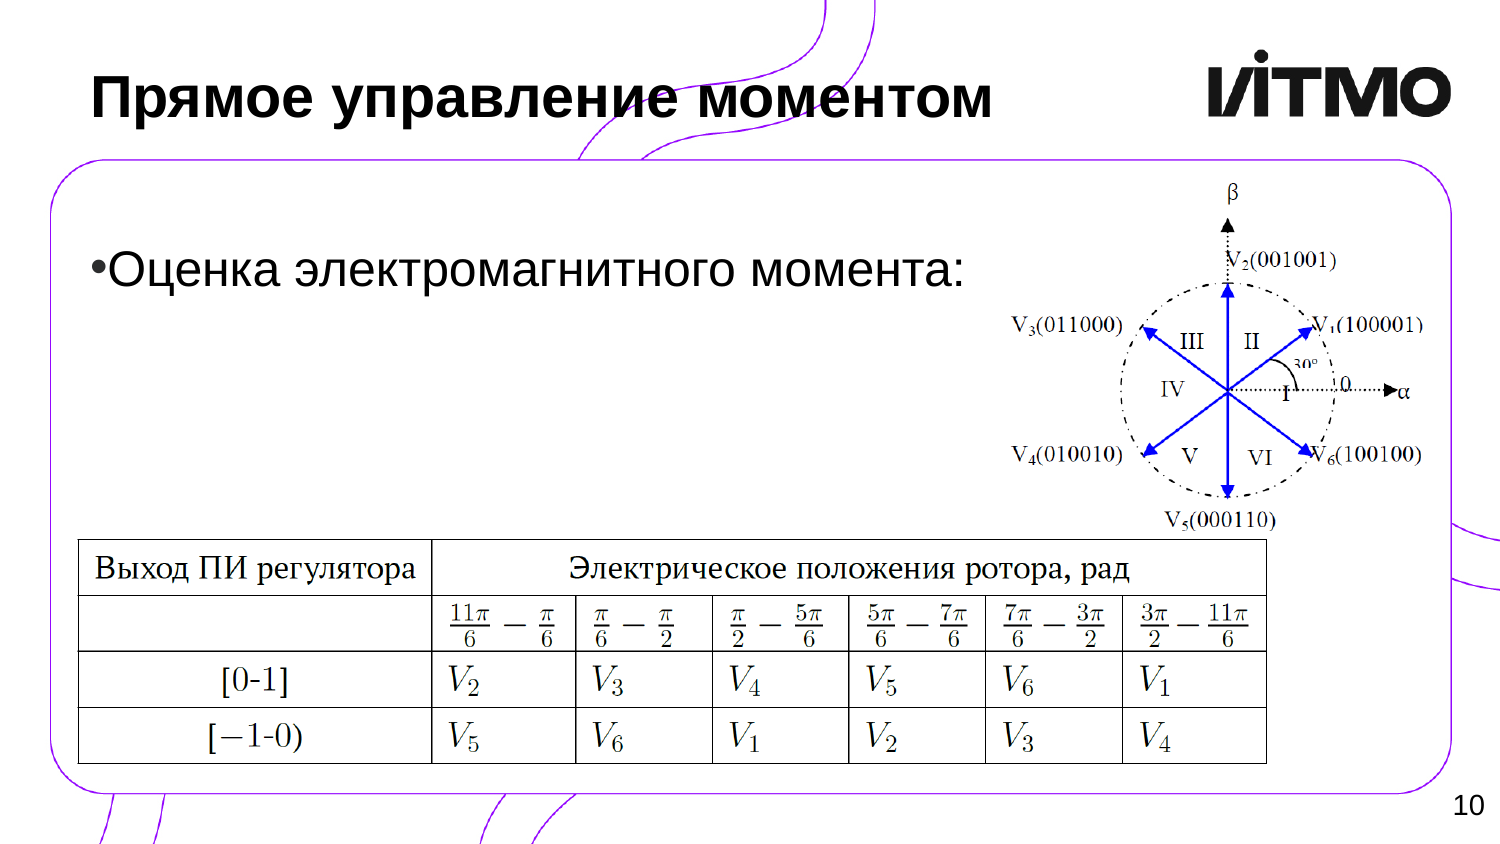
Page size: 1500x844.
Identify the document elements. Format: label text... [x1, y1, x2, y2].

picture [0, 0, 1500, 844]
title Прямое управление моментом [75, 50, 1195, 137]
text_box 10 [1409, 779, 1500, 844]
